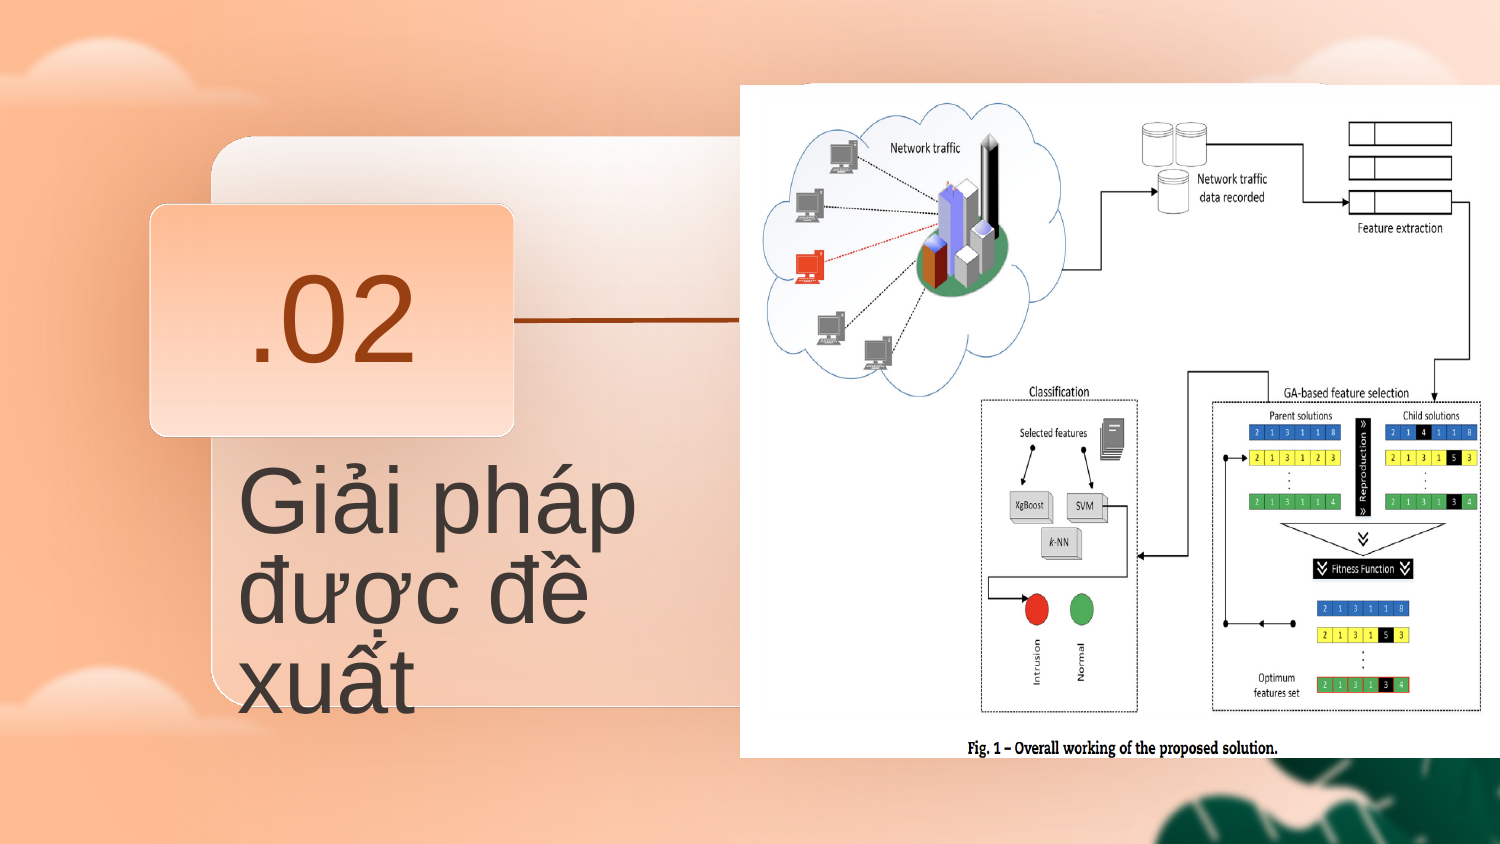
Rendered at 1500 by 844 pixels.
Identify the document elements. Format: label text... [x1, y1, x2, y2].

title Giải pháp được đề xuất [222, 461, 735, 740]
picture [0, 0, 1500, 844]
